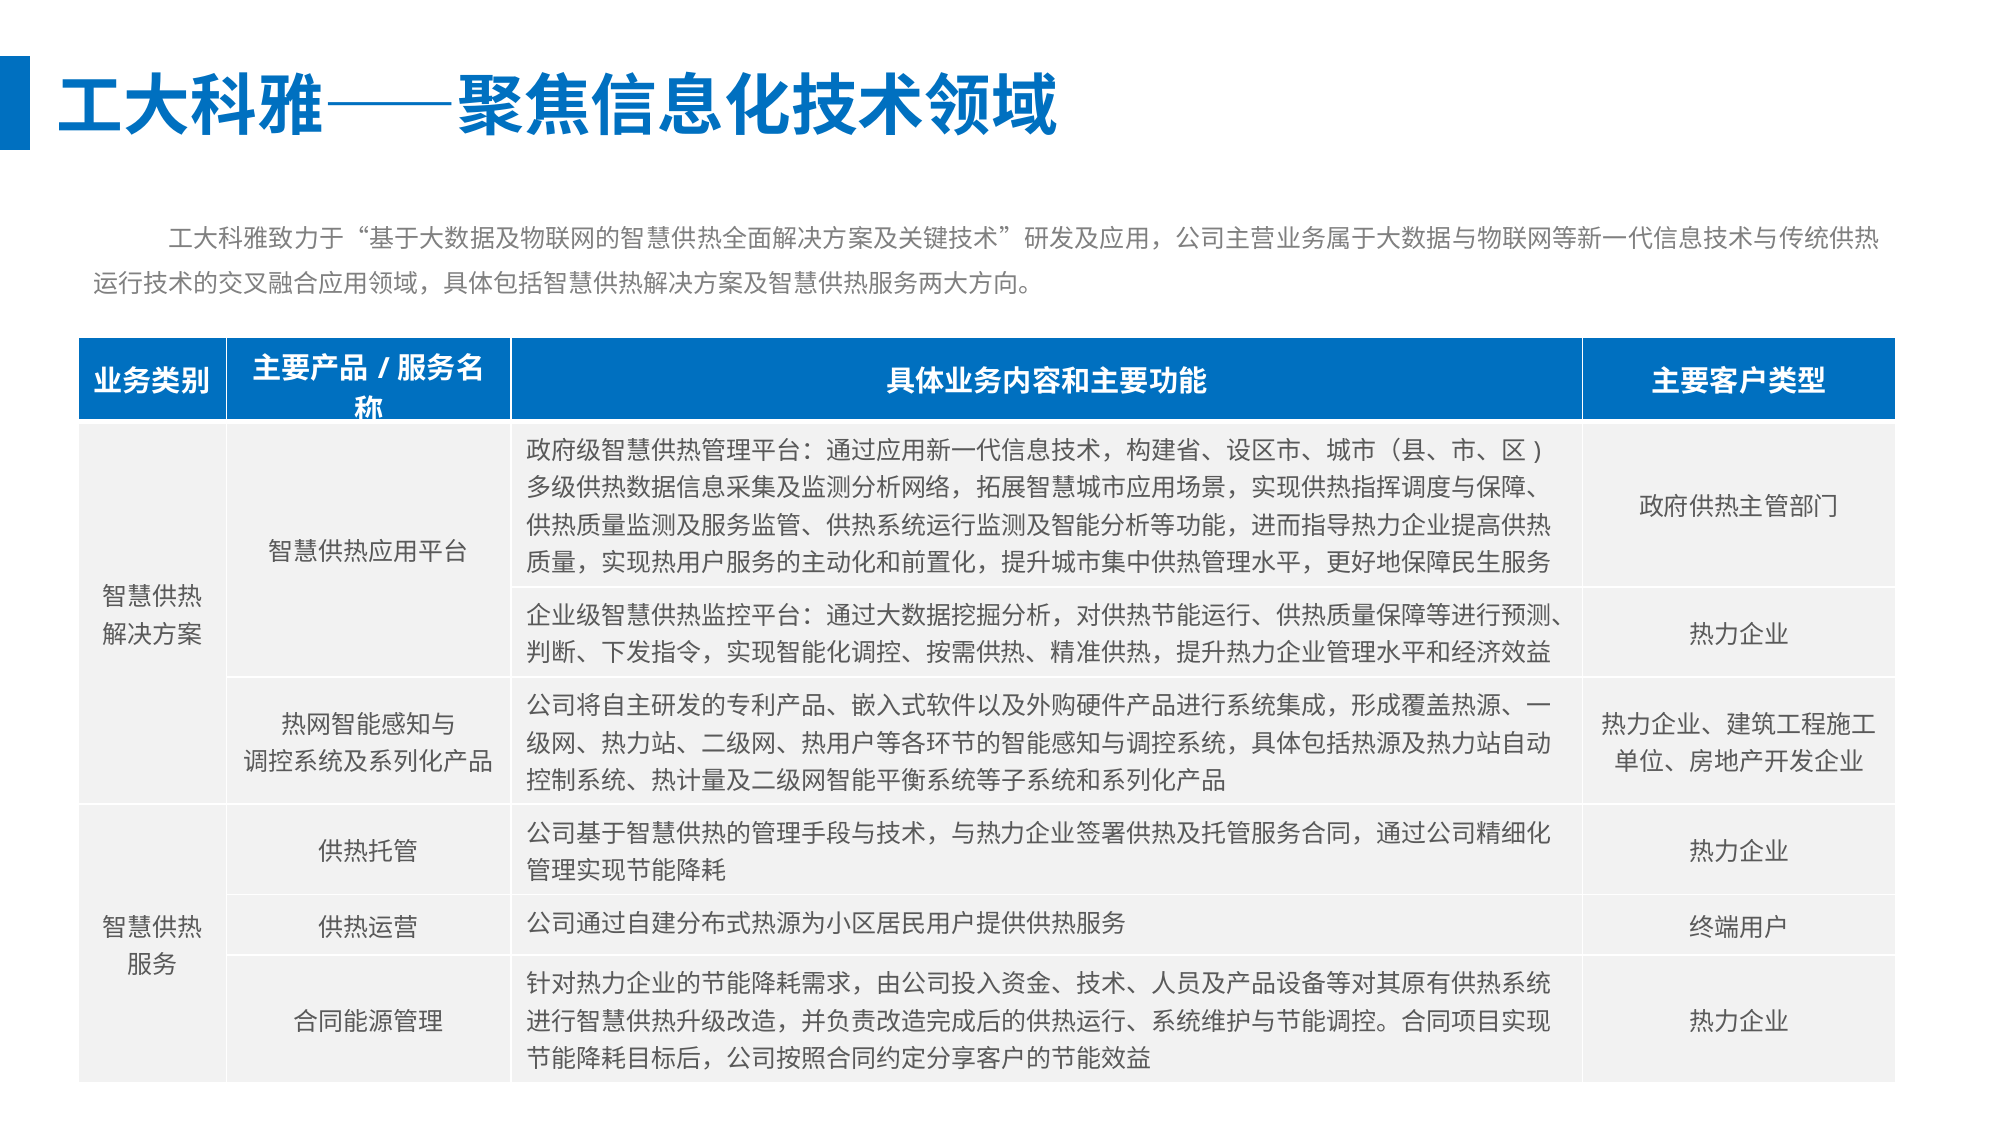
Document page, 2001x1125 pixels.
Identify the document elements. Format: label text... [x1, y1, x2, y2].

table_cell 针对热力企业的节能降耗需求，由公司投入资金、技术、人员及产品设备等对其原有供热系统进行智慧供热升级改造，并负责改造完成后的供热运行、系统维护与节能调控。合同项目实现节能降耗目标后，公司按照合同约定分享客户的节能效益 [512, 956, 1582, 1082]
table_header 业务类别 [79, 338, 226, 419]
table_cell 智慧供热 解决方案 [79, 424, 226, 803]
table_cell 智慧供热 服务 [79, 805, 226, 1082]
table_cell 公司通过自建分布式热源为小区居民用户提供供热服务 [512, 895, 1582, 954]
table_cell 热力企业 [1583, 956, 1895, 1082]
text_box 工大科雅致力于“基于大数据及物联网的智慧供热全面解决方案及关键技术”研发及应用，公司主营业务属于大数据与物联网等新一代信息技术与传统供热运行技术的交叉融合应用领域，具体包括智慧供热解决方案及智慧供热服务两大方向。 [78, 200, 1895, 306]
table_header 主要产品/服务名称 [227, 338, 510, 419]
table_cell 热力企业 [1583, 805, 1895, 894]
table_cell 供热托管 [227, 805, 510, 894]
table_cell 合同能源管理 [227, 956, 510, 1082]
table_cell 热力企业、建筑工程施工单位、房地产开发企业 [1583, 678, 1895, 803]
table_cell 政府级智慧供热管理平台：通过应用新一代信息技术，构建省、设区市、城市（县、市、区) 多级供热数据信息采集及监测分析网络，拓展智慧城市应用场景，实现供热指挥调度与保障、供热质量监测及服务监管、供热系统运行监测及智能分析等功能，进而指导热力企业提高供热质量，实现热用户服务的主动化和前置化，提升城市集中供热管理水平，更好地保障民生服务 [512, 424, 1582, 586]
table_cell 热力企业 [1583, 588, 1895, 676]
table_header 具体业务内容和主要功能 [512, 338, 1582, 419]
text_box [0, 55, 1112, 151]
table_cell 政府供热主管部门 [1583, 424, 1895, 586]
table_cell 公司基于智慧供热的管理手段与技术，与热力企业签署供热及托管服务合同，通过公司精细化管理实现节能降耗 [512, 805, 1582, 894]
table_cell 热网智能感知与 调控系统及系列化产品 [227, 678, 510, 803]
table_cell 企业级智慧供热监控平台：通过大数据挖掘分析，对供热节能运行、供热质量保障等进行预测、判断、下发指令，实现智能化调控、按需供热、精准供热，提升热力企业管理水平和经济效益 [512, 588, 1582, 676]
table_cell 终端用户 [1583, 895, 1895, 954]
table_header 主要客户类型 [1583, 338, 1895, 419]
table_cell 公司将自主研发的专利产品、嵌入式软件以及外购硬件产品进行系统集成，形成覆盖热源、一级网、热力站、二级网、热用户等各环节的智能感知与调控系统，具体包括热源及热力站自动控制系统、热计量及二级网智能平衡系统等子系统和系列化产品 [512, 678, 1582, 803]
table_cell 供热运营 [227, 895, 510, 954]
table_cell 智慧供热应用平台 [227, 424, 510, 676]
